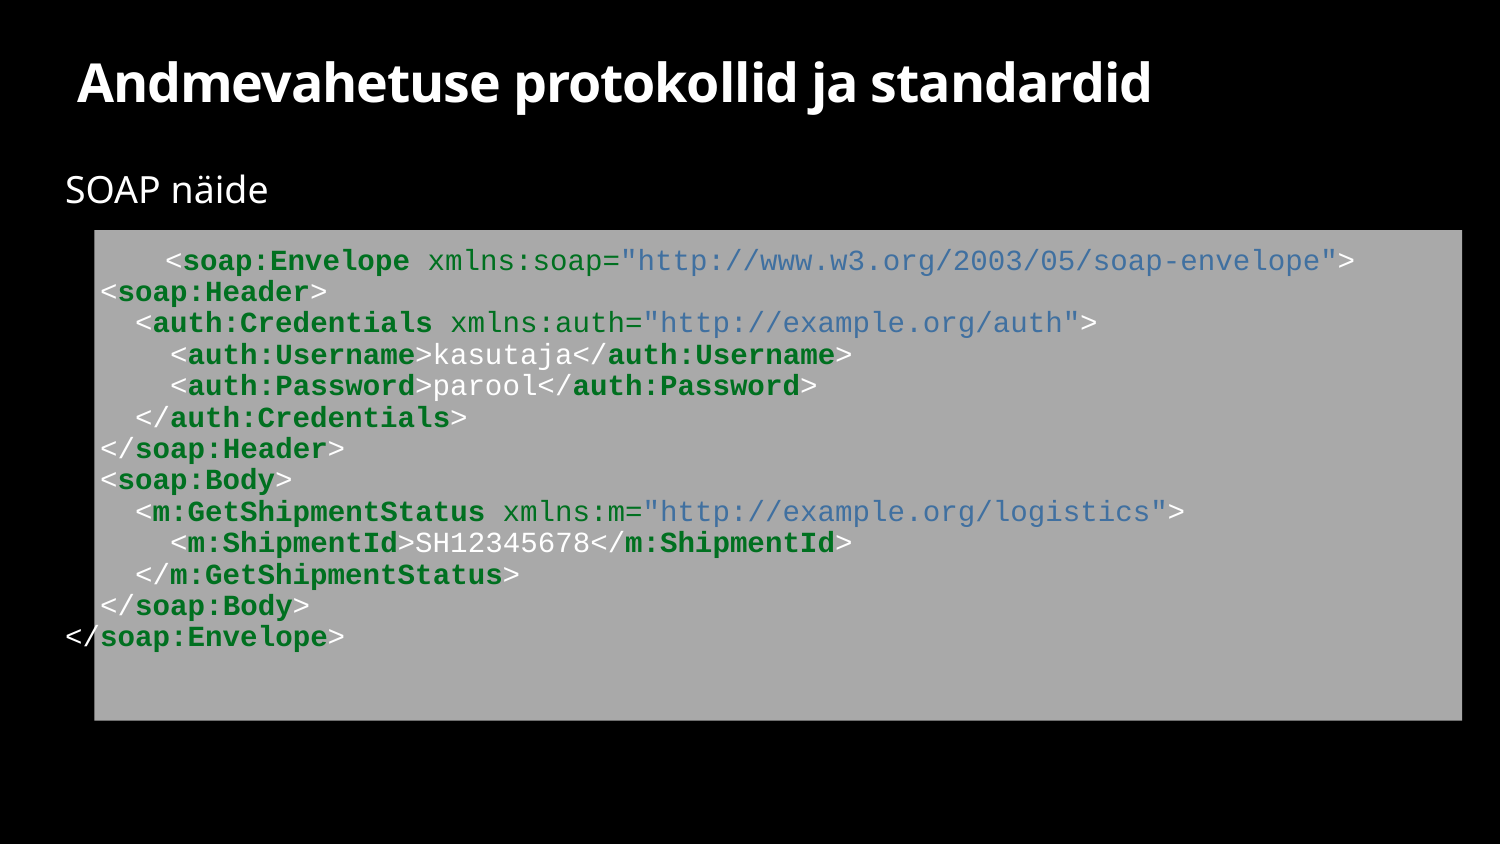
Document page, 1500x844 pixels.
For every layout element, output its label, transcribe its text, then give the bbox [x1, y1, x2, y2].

list SOAP näide <soap:Envelope xmlns:soap="http://www.w3.org/2003/05/soap-envelope"> <soap:Header> <auth:Credentials xmlns:auth="http://example.org/auth"> <auth:Username>kasutaja</auth:Username> <auth:Password>parool</auth:Password> </auth:Credentials> </soap:Header> <soap:Body> <m:GetShipmentStatus xmlns:m="http://example.org/logistics"> <m:ShipmentId>SH12345678</m:ShipmentId> </m:GetShipmentStatus> </soap:Body> </soap:Envelope> [61, 167, 1456, 812]
text_box [1456, 230, 1463, 721]
title Andmevahetuse protokollid ja standardid [73, 58, 1427, 148]
